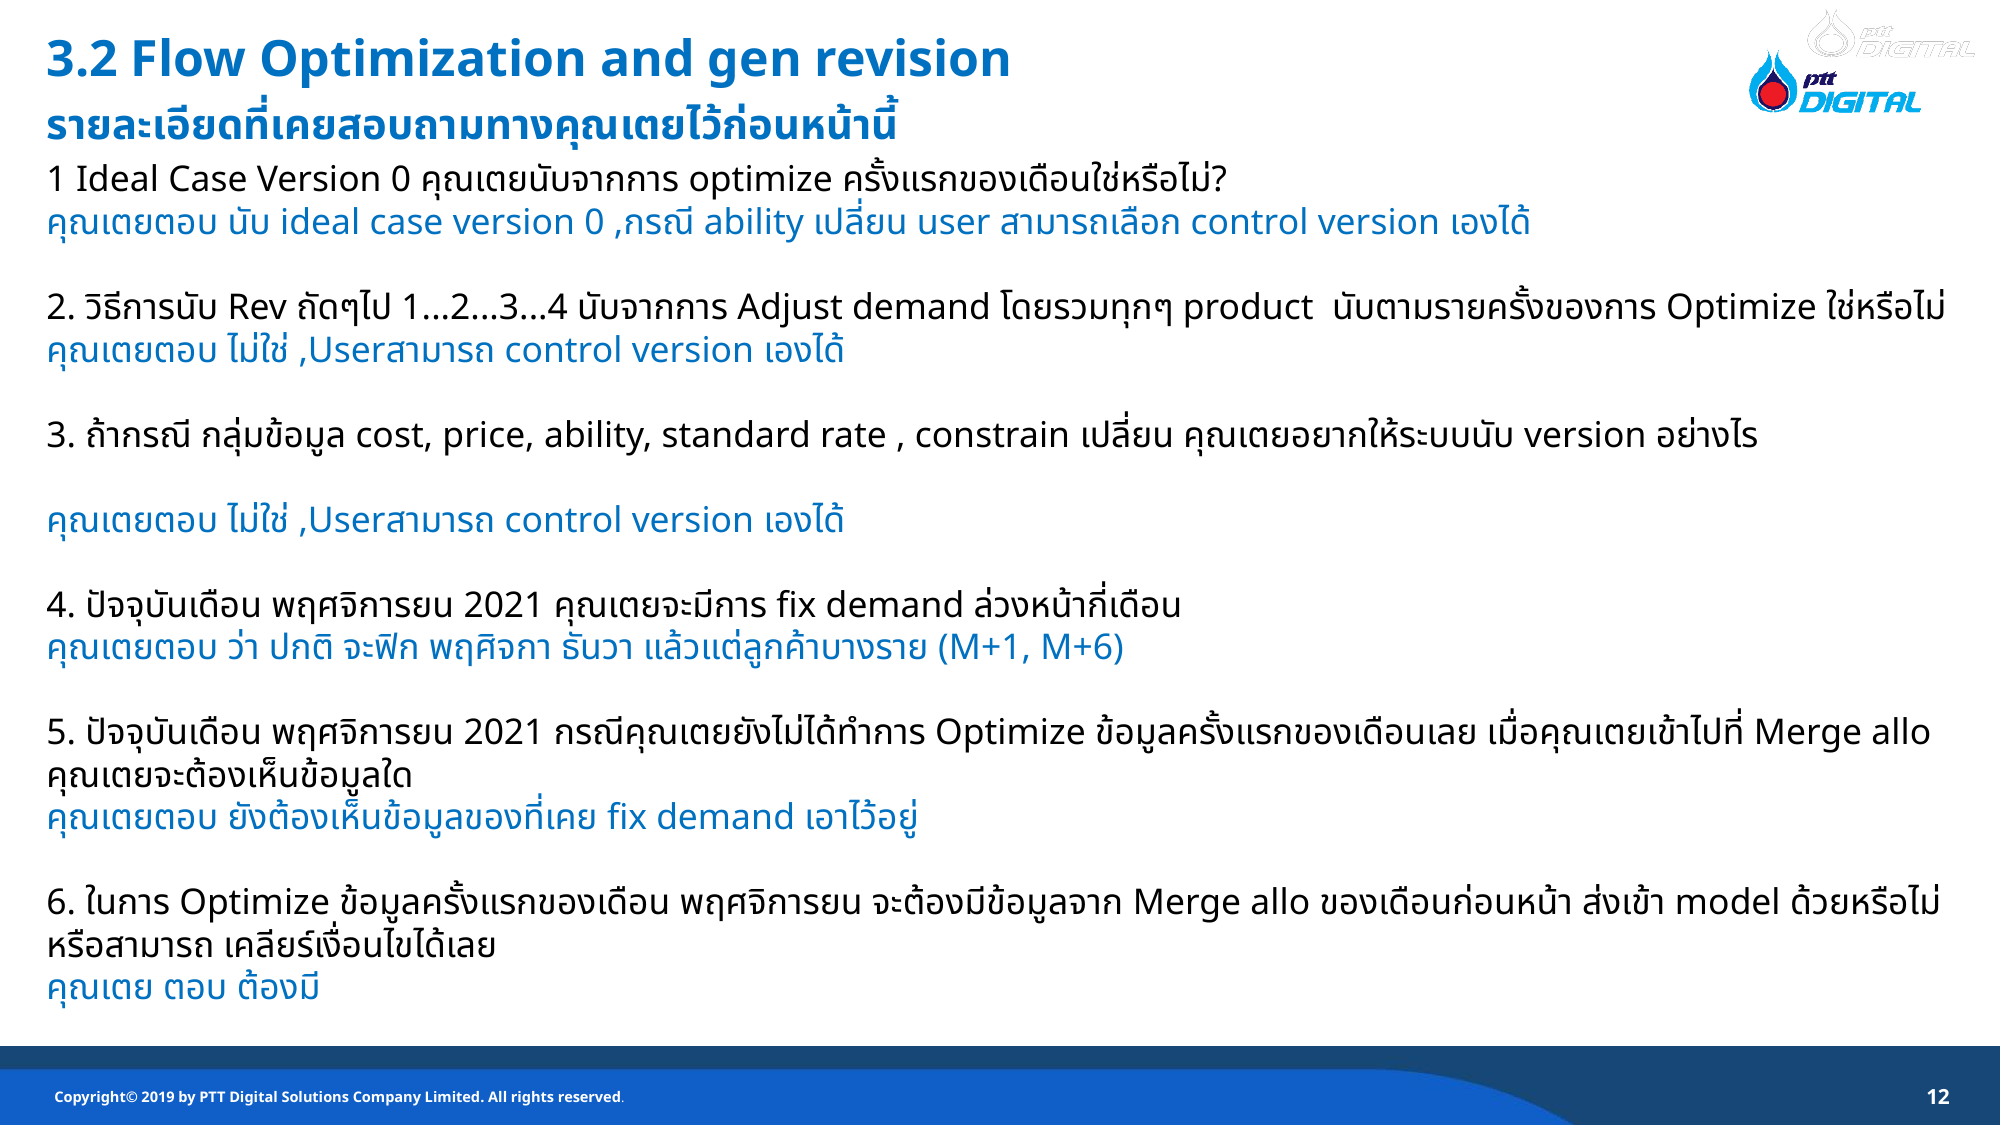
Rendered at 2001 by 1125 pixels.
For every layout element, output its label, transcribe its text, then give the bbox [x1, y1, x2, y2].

text_box 3.2 Flow Optimization and gen revision [31, 19, 1559, 89]
picture [0, 1046, 2000, 1125]
text_box รายละเอียดที่เคยสอบถามทางคุณเตยไว้ก่อนหน้านี้ [31, 89, 1851, 148]
slide_number 12 [1891, 1076, 1985, 1119]
picture [1744, 0, 1977, 135]
text_box 1 Ideal Case Version 0 คุณเตยนับจากการ optimize ครั้งแรกของเดือนใช่หรือไม่? คุณเตยตอบ นับ ideal case version 0 ,กรณี ability เปลี่ยน user สามารถเลือก control version เองได้ 2. วิธีการนับ Rev ถัดๆไป 1...2...3...4 นับจากการ Adjust demand โดยรวมทุกๆ product นับตามรายครั้งของการ Optimize ใช่หรือไม่ คุณเตยตอบ ไม่ใช่ ,Userสามารถ control version เองได้ 3. ถ้ากรณี กลุ่มข้อมูล cost, price, ability, standard rate , constrain เปลี่ยน คุณเตยอยากให้ระบบนับ version อย่างไร คุณเตยตอบ ไม่ใช่ ,Userสามารถ control version เองได้ 4. ปัจจุบันเดือน พฤศจิการยน 2021 คุณเตยจะมีการ fix demand ล่วงหน้ากี่เดือน คุณเตยตอบ ว่า ปกติ จะฟิก พฤศิจกา ธันวา แล้วแต่ลูกค้าบางราย (M+1, M+6) 5. ปัจจุบันเดือน พฤศจิการยน 2021 กรณีคุณเตยยังไม่ได้ทำการ Optimize ข้อมูลครั้งแรกของเดือนเลย เมื่อคุณเตยเข้าไปที่ Merge allo คุณเตยจะต้องเห็นข้อมูลใด คุณเตยตอบ ยังต้องเห็นข้อมูลของที่เคย fix demand เอาไว้อยู่ 6. ในการ Optimize ข้อมูลครั้งแรกของเดือน พฤศจิการยน จะต้องมีข้อมูลจาก Merge allo ของเดือนก่อนหน้า ส่งเข้า model ด้วยหรือไม่ หรือสามารถ เคลียร์เงื่อนไขได้เลย คุณเตย ตอบ ต้องมี [31, 148, 1989, 1047]
